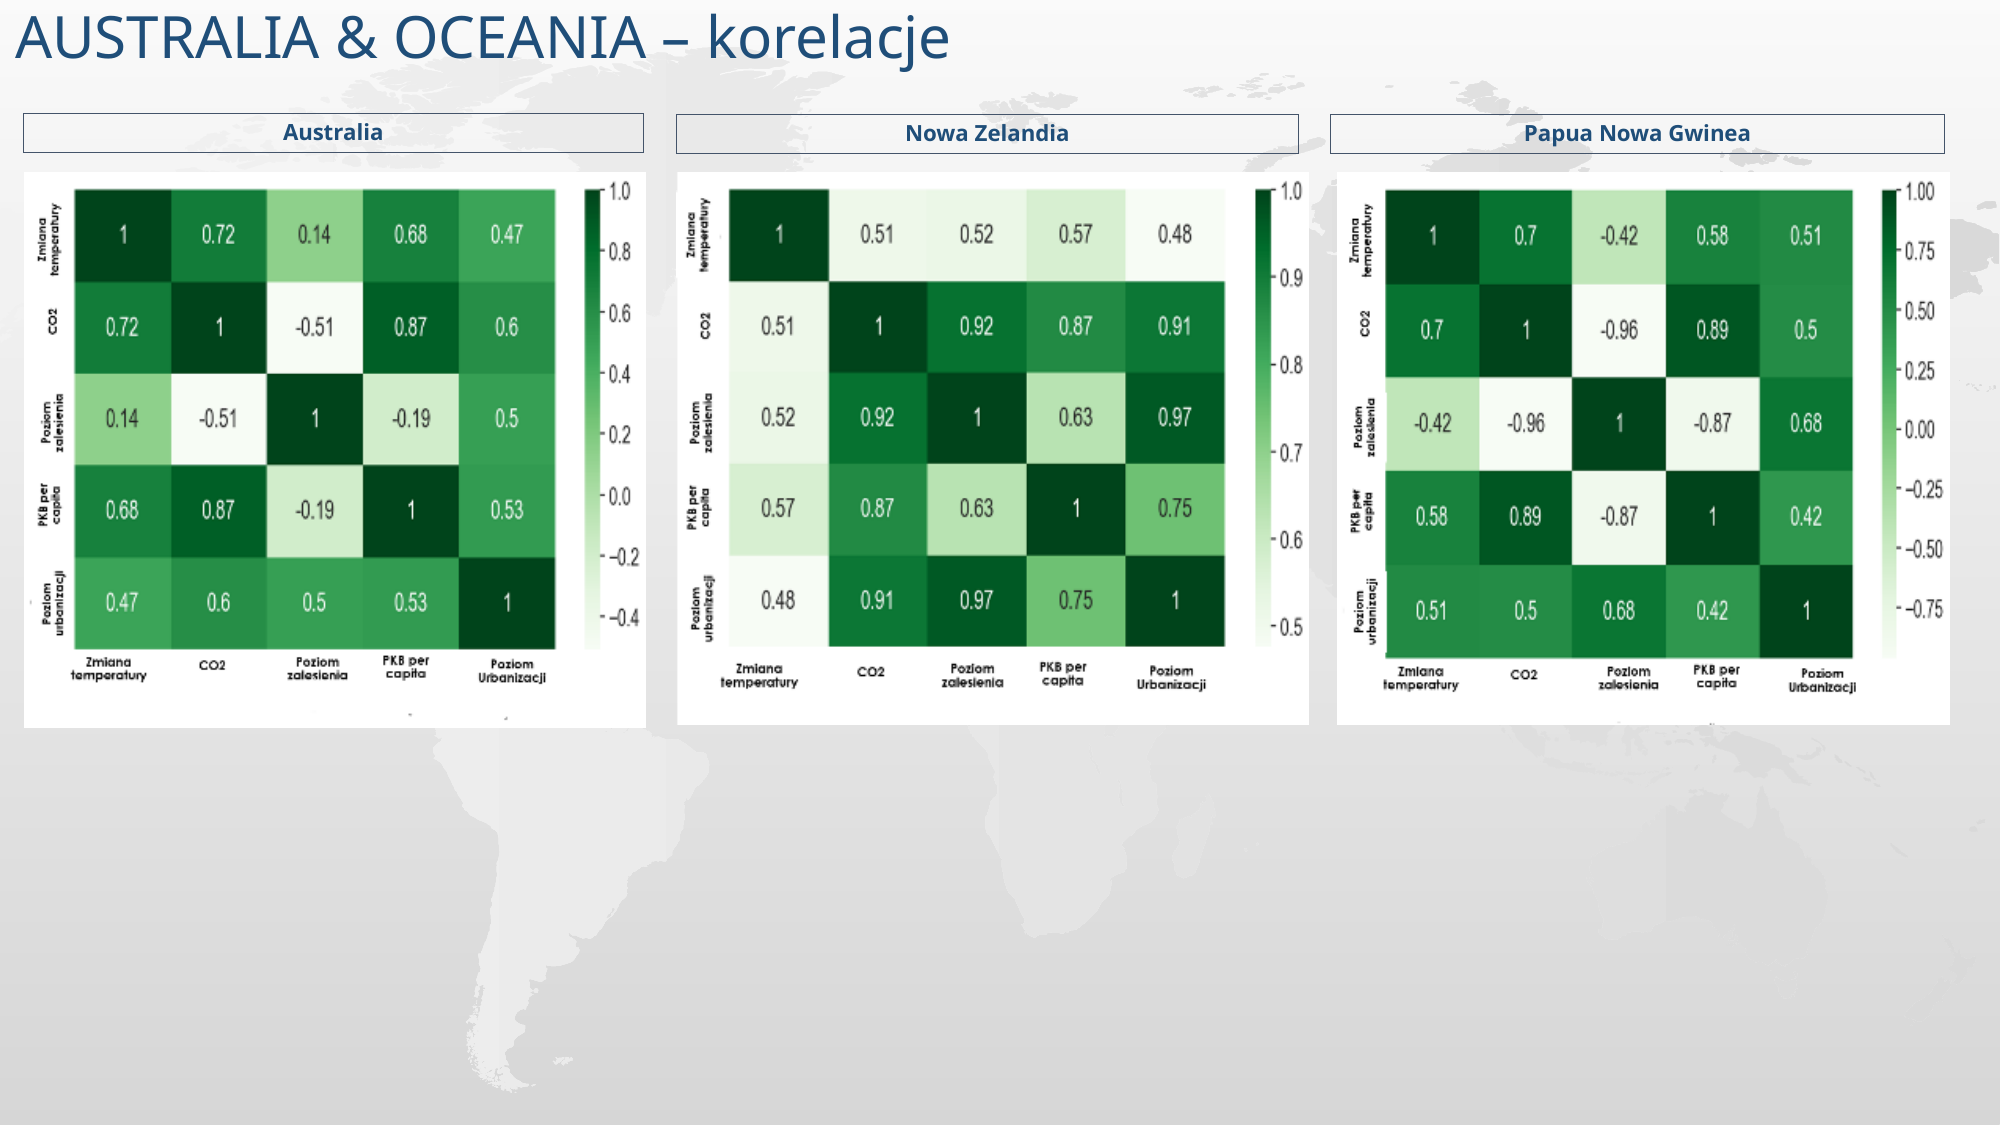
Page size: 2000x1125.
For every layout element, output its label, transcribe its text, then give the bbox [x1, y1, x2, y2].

text_box Australia [23, 113, 644, 153]
text_box AUSTRALIA & OCEANIA – korelacje [0, 0, 1926, 81]
text_box Papua Nowa Gwinea [1330, 114, 1945, 154]
picture [1337, 172, 1950, 725]
text_box Nowa Zelandia [676, 114, 1299, 154]
picture [676, 172, 1309, 725]
picture [24, 172, 646, 728]
